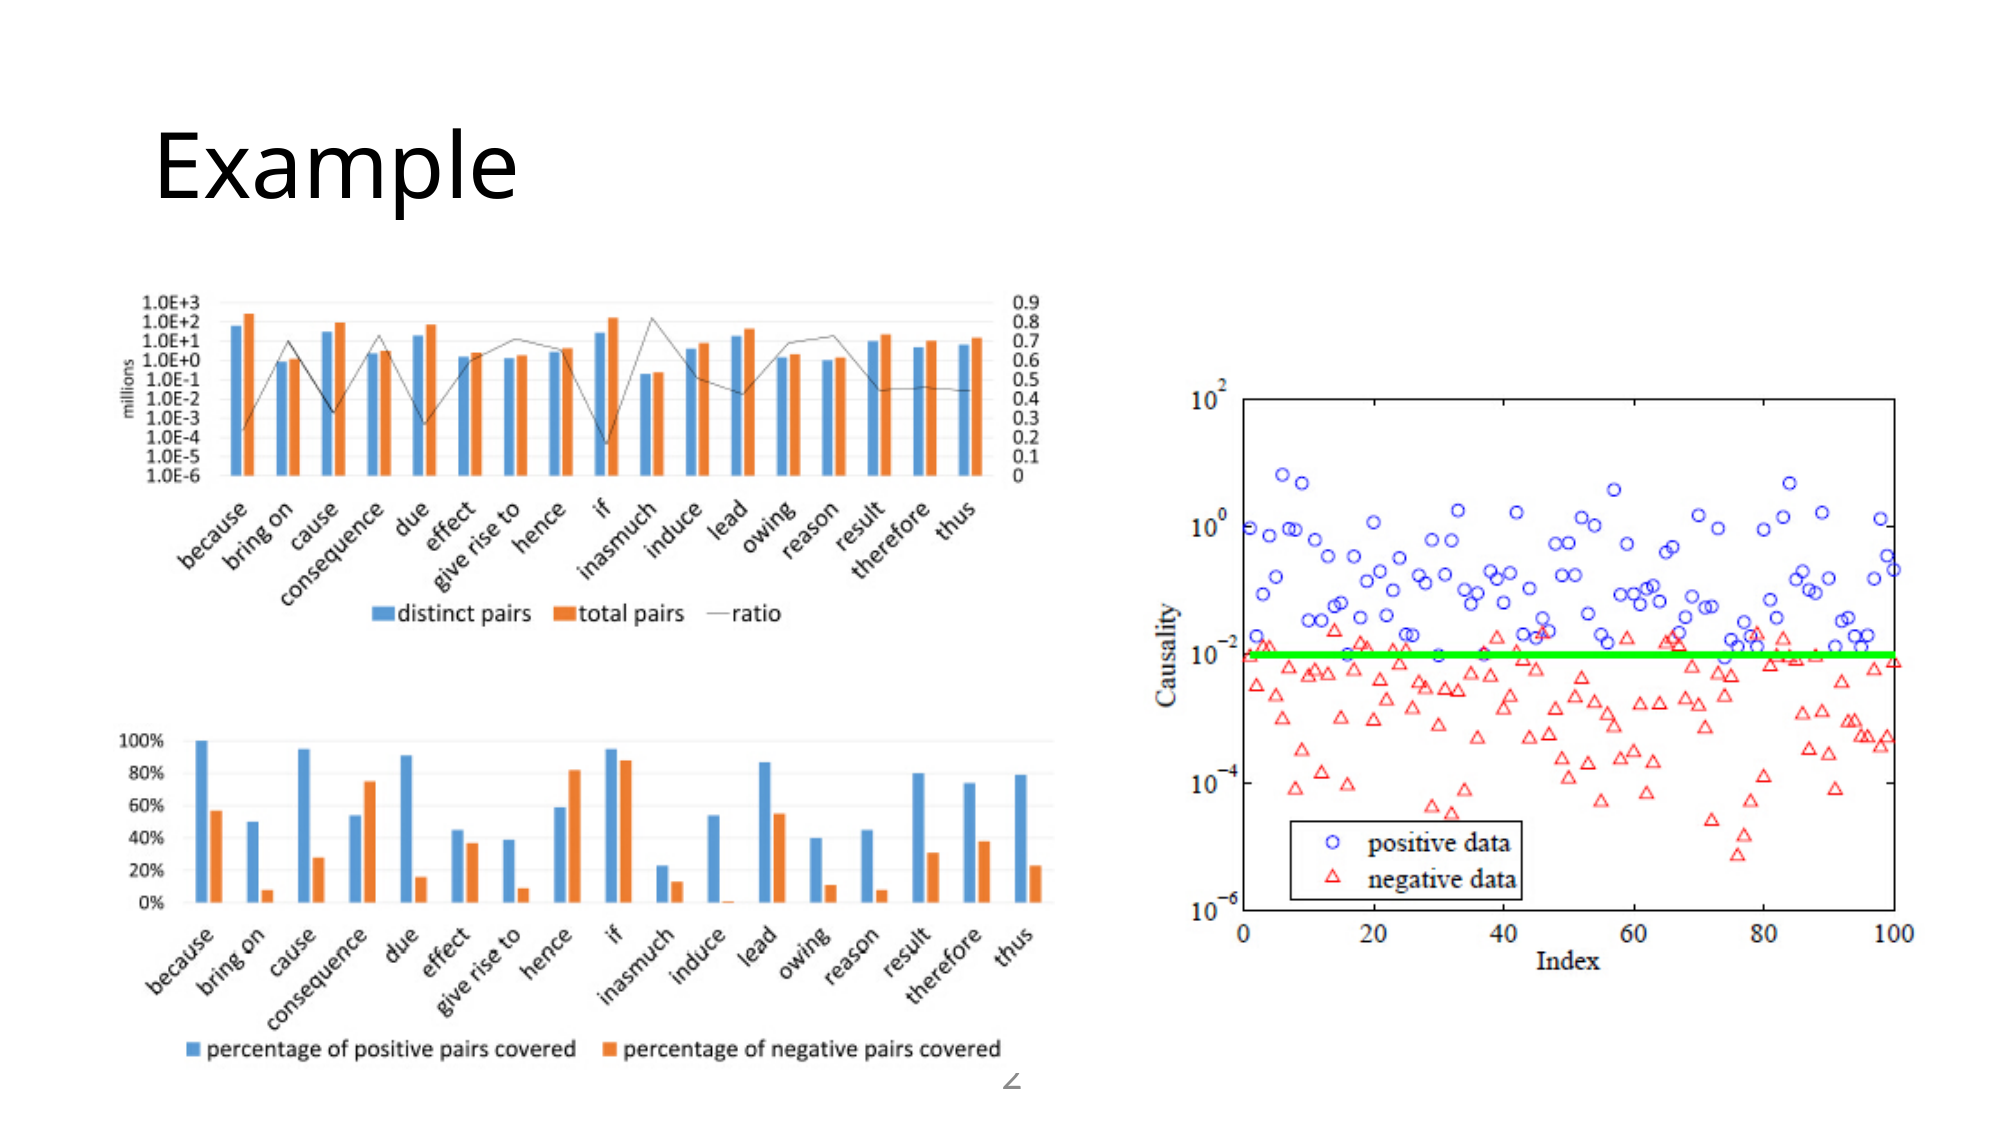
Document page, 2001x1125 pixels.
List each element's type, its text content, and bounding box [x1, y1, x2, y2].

title Example [137, 59, 1863, 278]
slide_number 2 [587, 1073, 1038, 1103]
picture [113, 723, 1055, 1073]
picture [113, 277, 1055, 634]
picture [1143, 366, 1925, 981]
